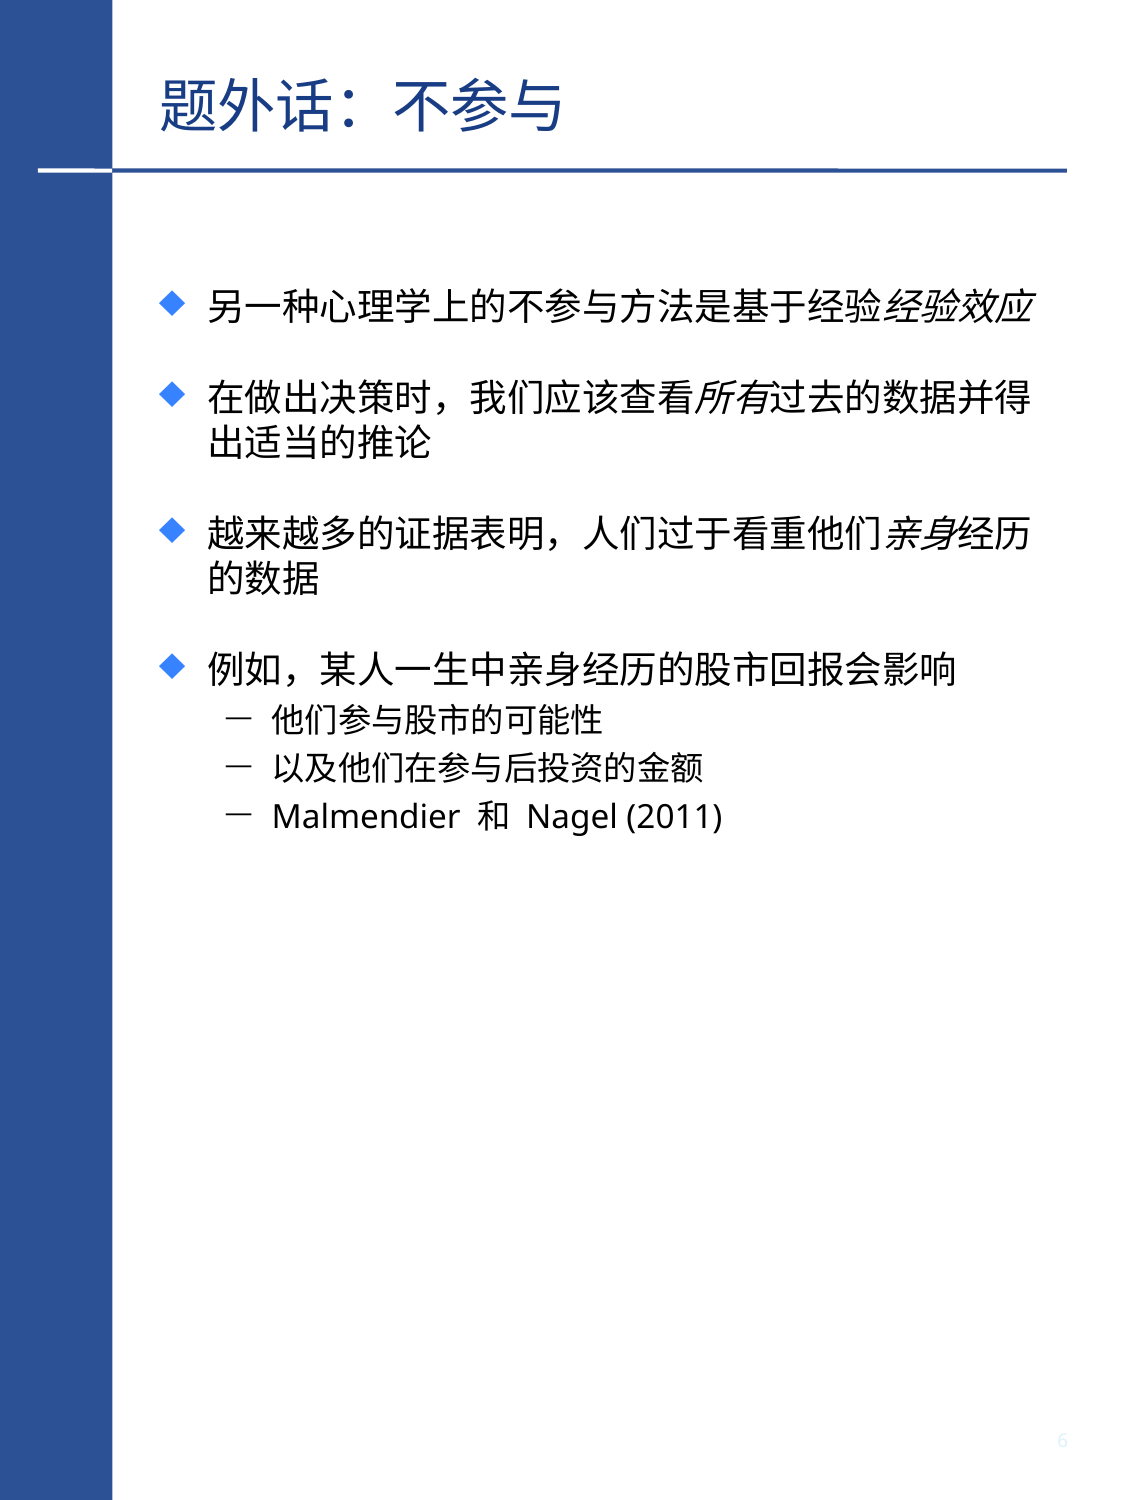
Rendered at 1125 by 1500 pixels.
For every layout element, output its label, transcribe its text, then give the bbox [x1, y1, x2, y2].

slide_number 5 [1021, 1378, 1069, 1455]
title 题外话：不参与 [159, 54, 1069, 154]
list 另一种心理学上的不参与方法是基于经验经验效应 在做出决策时，我们应该查看所有过去的数据并得出适当的推论 越来越多的证据表明，人们过于看重他们亲身经历的数据 例如，某人一生中亲身经历的股市回报会影响 他们参与股市的可能性 以及他们在参与后投资的金额 Malmendier 和 Nagel (2011) [158, 283, 1069, 1317]
